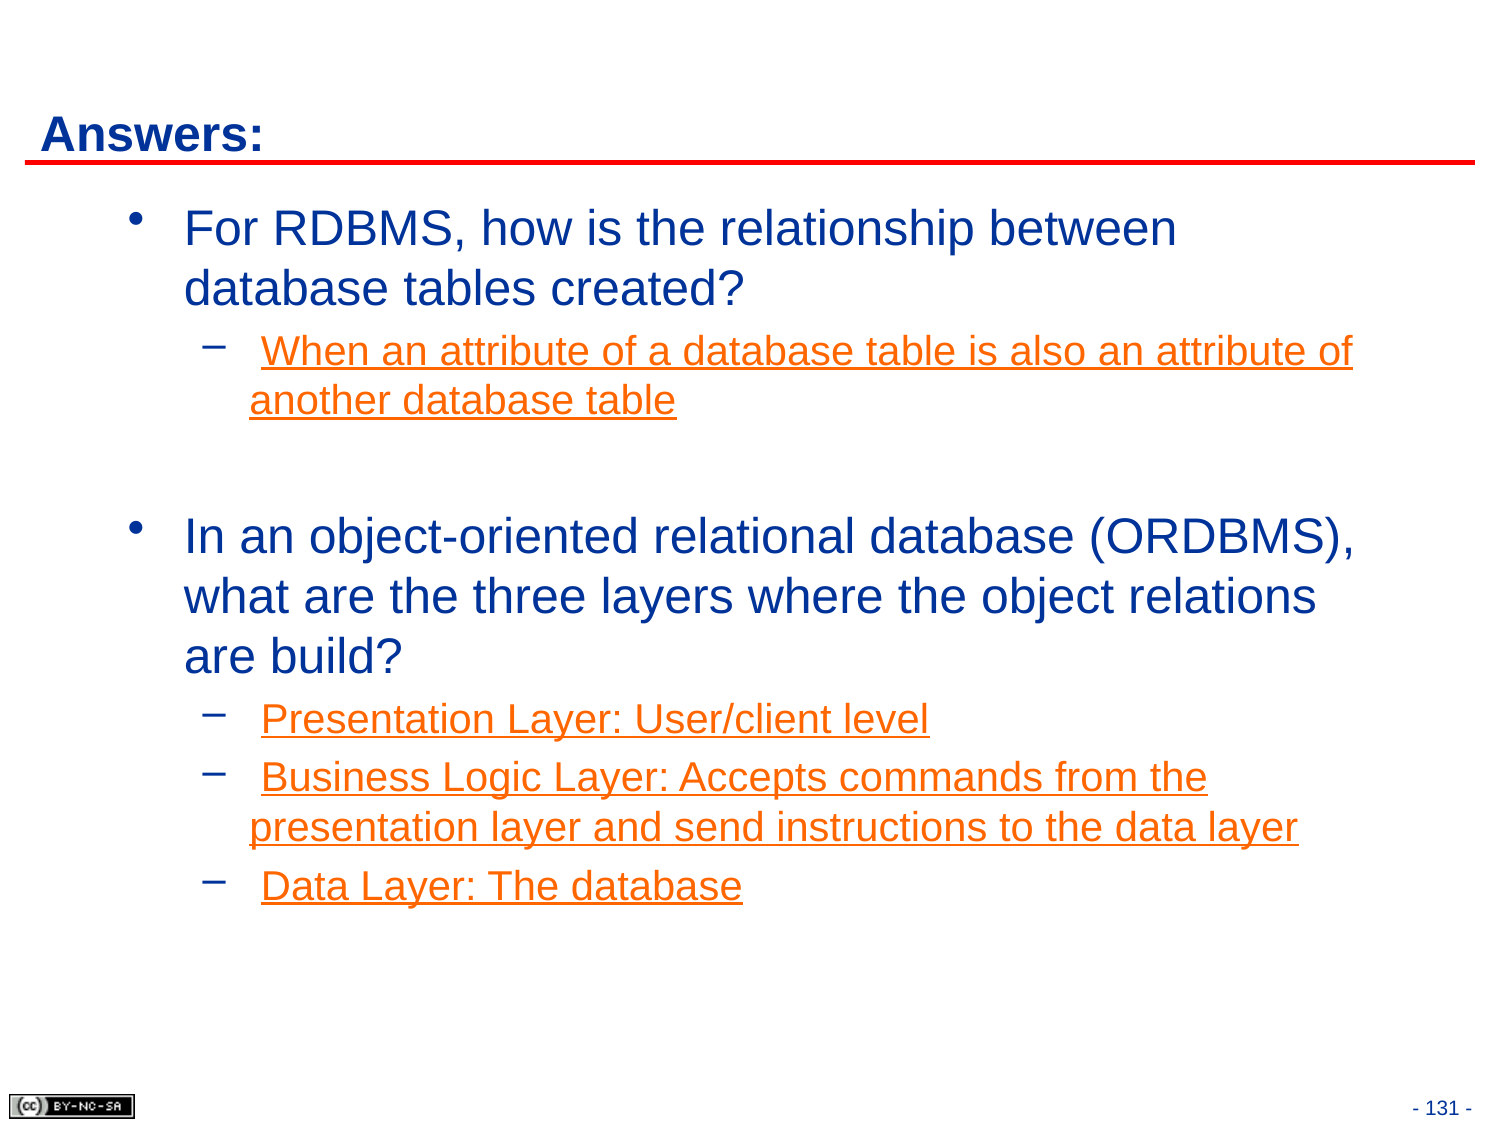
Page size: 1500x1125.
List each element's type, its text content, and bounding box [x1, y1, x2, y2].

title Answers: [24, 0, 1463, 169]
slide_number - 131 - [1287, 1087, 1488, 1125]
list For RDBMS, how is the relationship between database tables created? When an attribute of a database table is also an attribute of another database table In an object-oriented relational database (ORDBMS), what are the three layers where the object relations are build? Presentation Layer: User/client level Business Logic Layer: Accepts commands from the presentation layer and send instructions to the data layer Data Layer: The database [112, 187, 1388, 1076]
picture [9, 1094, 135, 1119]
